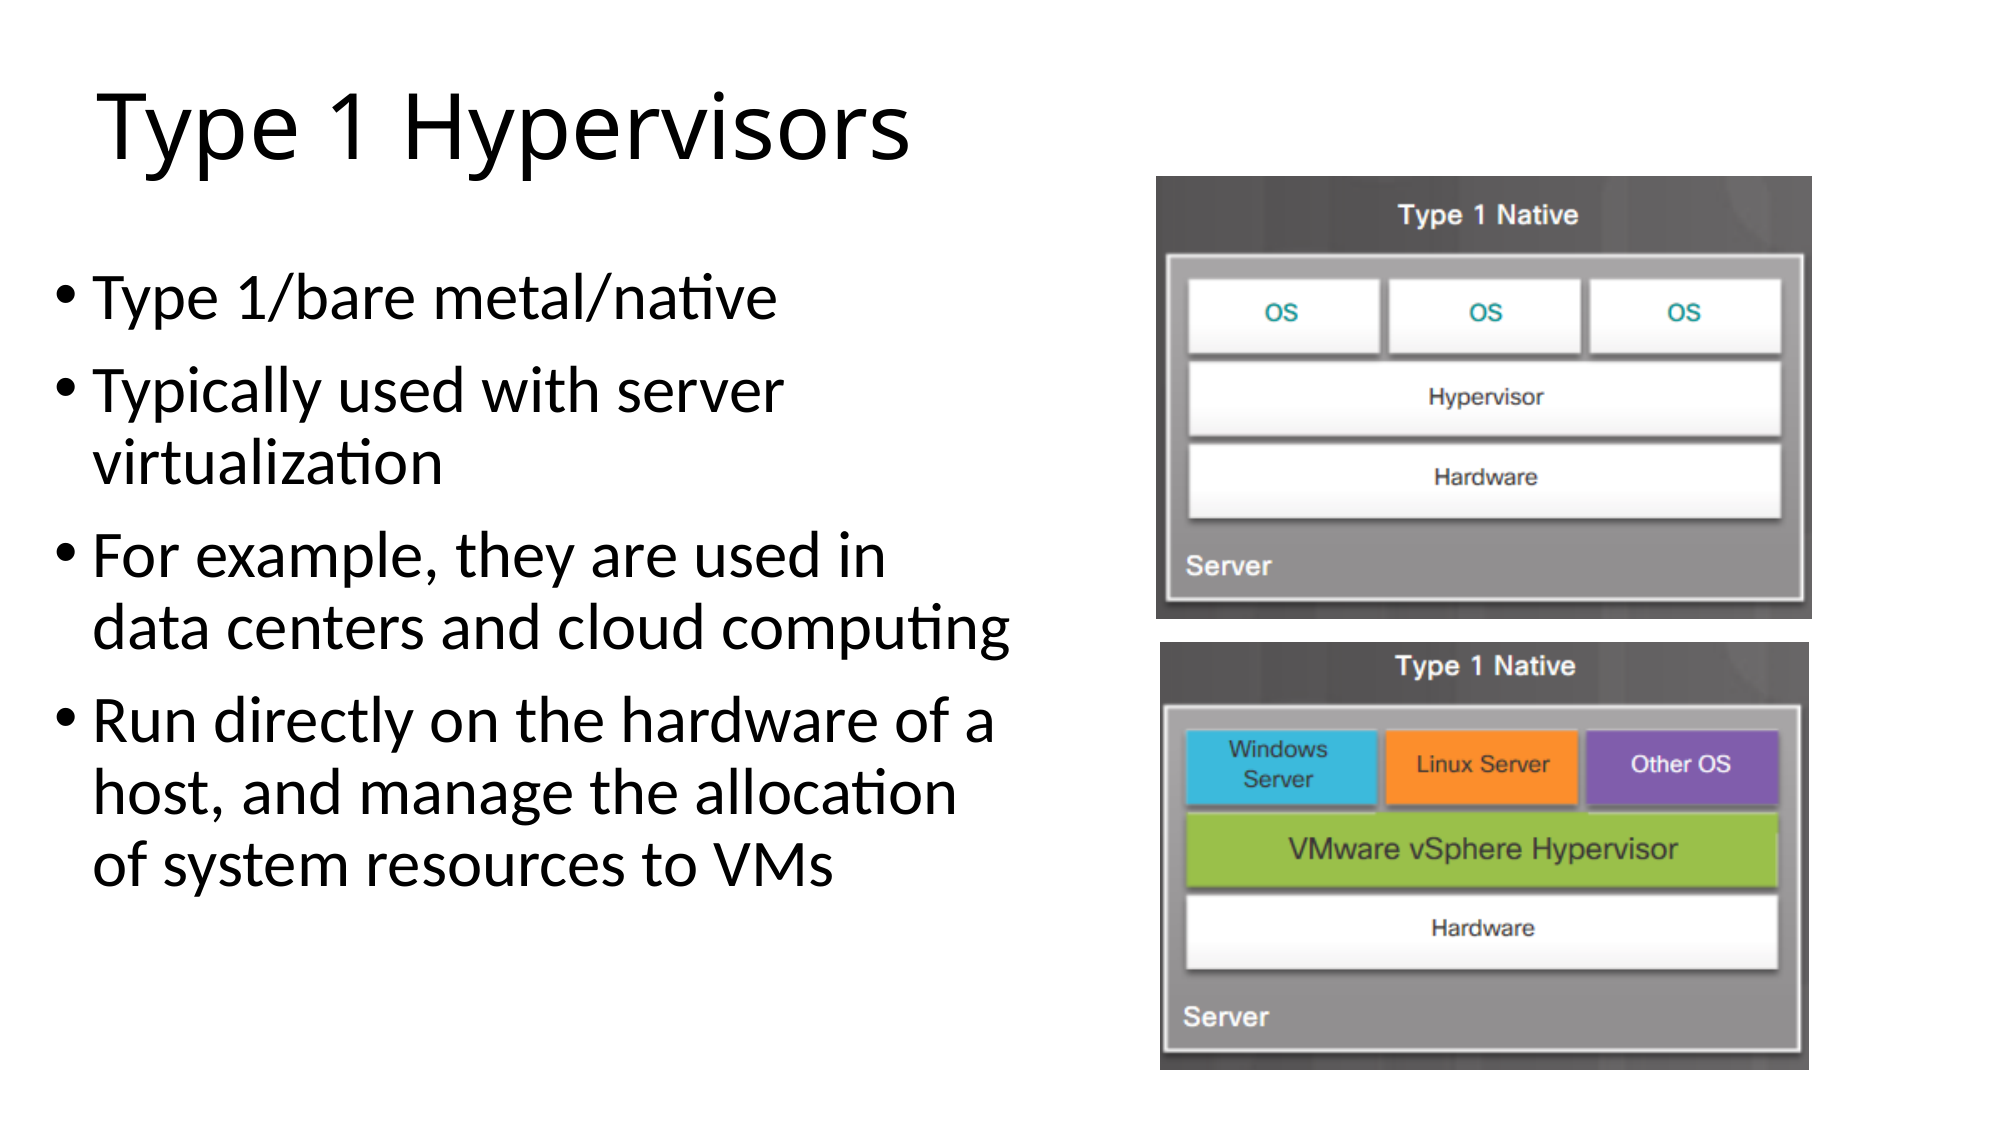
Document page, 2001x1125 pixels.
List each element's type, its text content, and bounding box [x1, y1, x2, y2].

list Type 1/bare metal/native Typically used with server virtualization For example, they are used in data centers and cloud computing Run directly on the hardware of a host, and manage the allocation of system resources to VMs [39, 254, 1033, 1070]
picture [1160, 642, 1809, 1070]
title Type 1 Hypervisors [81, 47, 2000, 213]
picture [1156, 176, 1812, 619]
